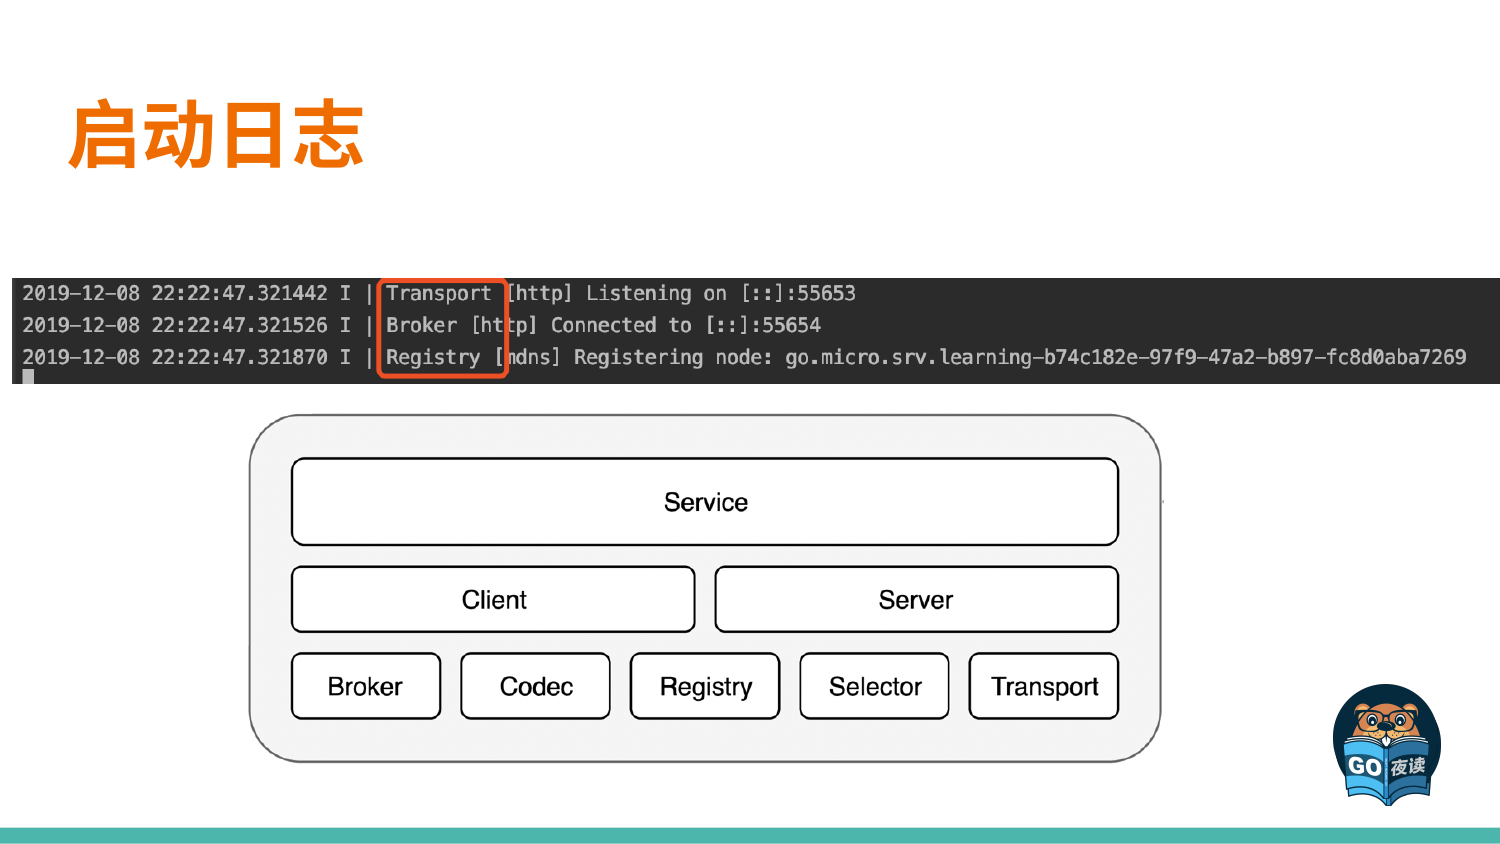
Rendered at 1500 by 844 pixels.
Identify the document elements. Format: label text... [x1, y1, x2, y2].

title 启动日志 [51, 72, 397, 189]
picture [11, 278, 1500, 786]
picture [1333, 684, 1441, 806]
